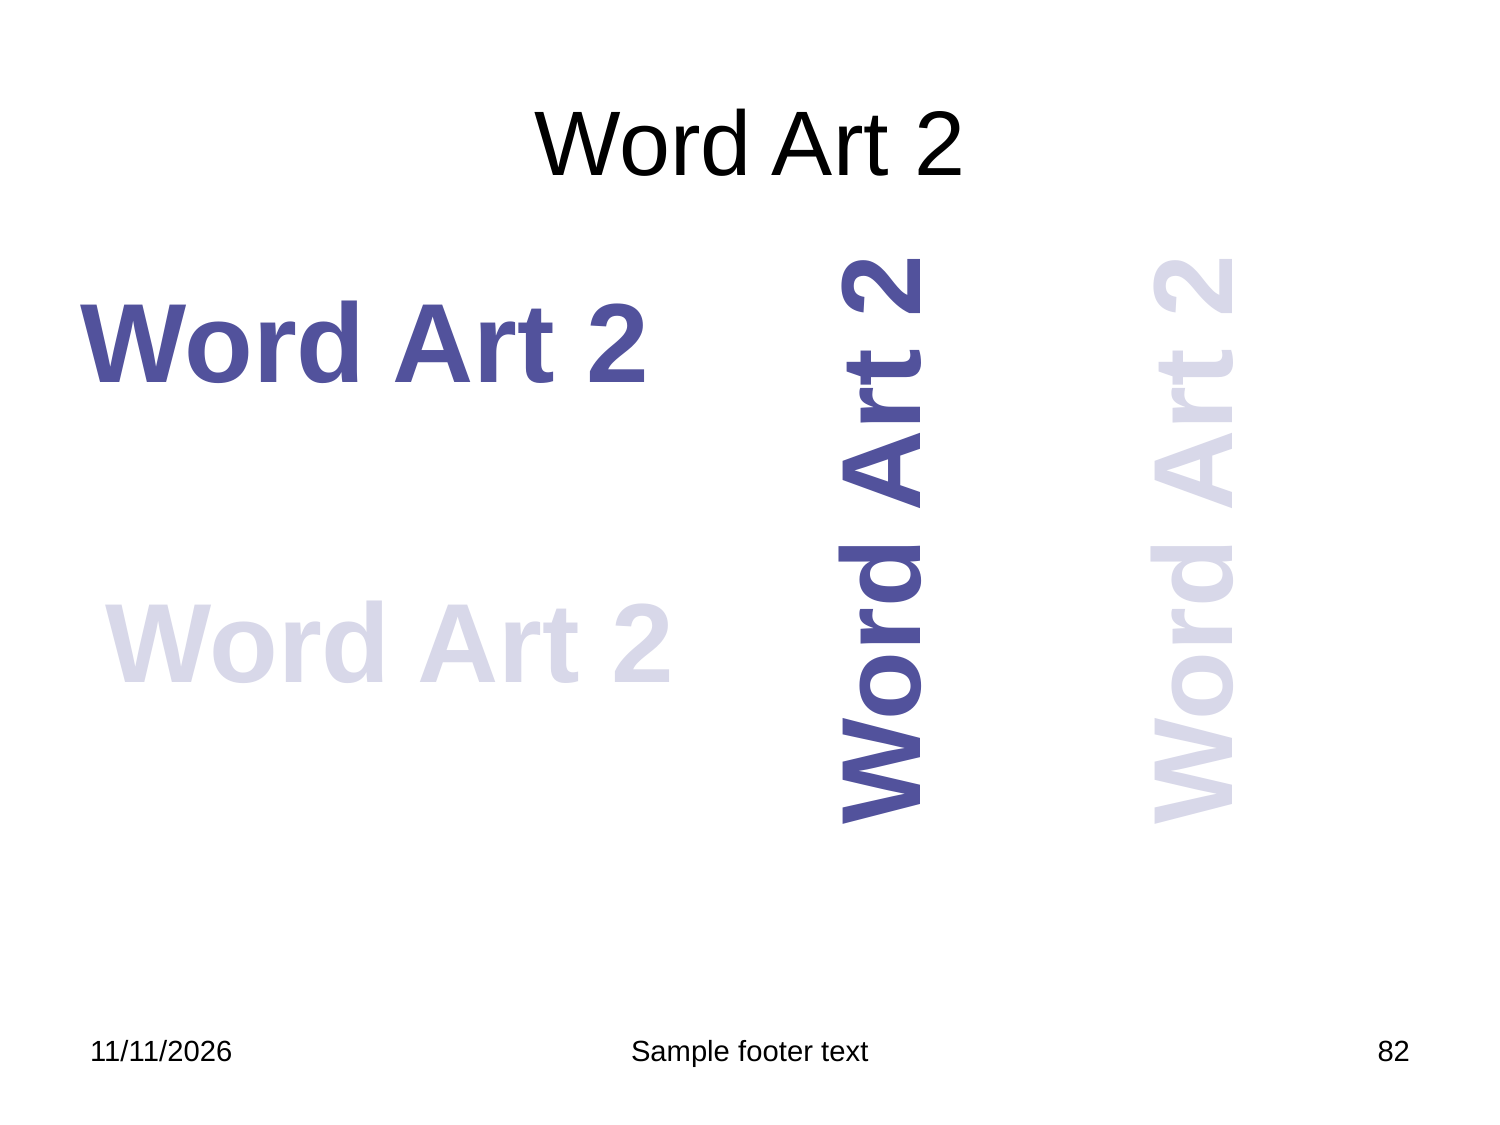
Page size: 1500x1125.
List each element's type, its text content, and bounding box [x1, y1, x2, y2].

title Word Art 2 [74, 44, 1426, 233]
text_box Word Art 2 [1112, 240, 1263, 840]
footer Sample footer text [512, 1024, 988, 1103]
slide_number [74, 1024, 426, 1103]
slide_number 82 [1074, 1024, 1426, 1103]
text_box Word Art 2 [90, 562, 690, 713]
text_box Word Art 2 [799, 240, 950, 840]
text_box Word Art 2 [65, 262, 665, 413]
